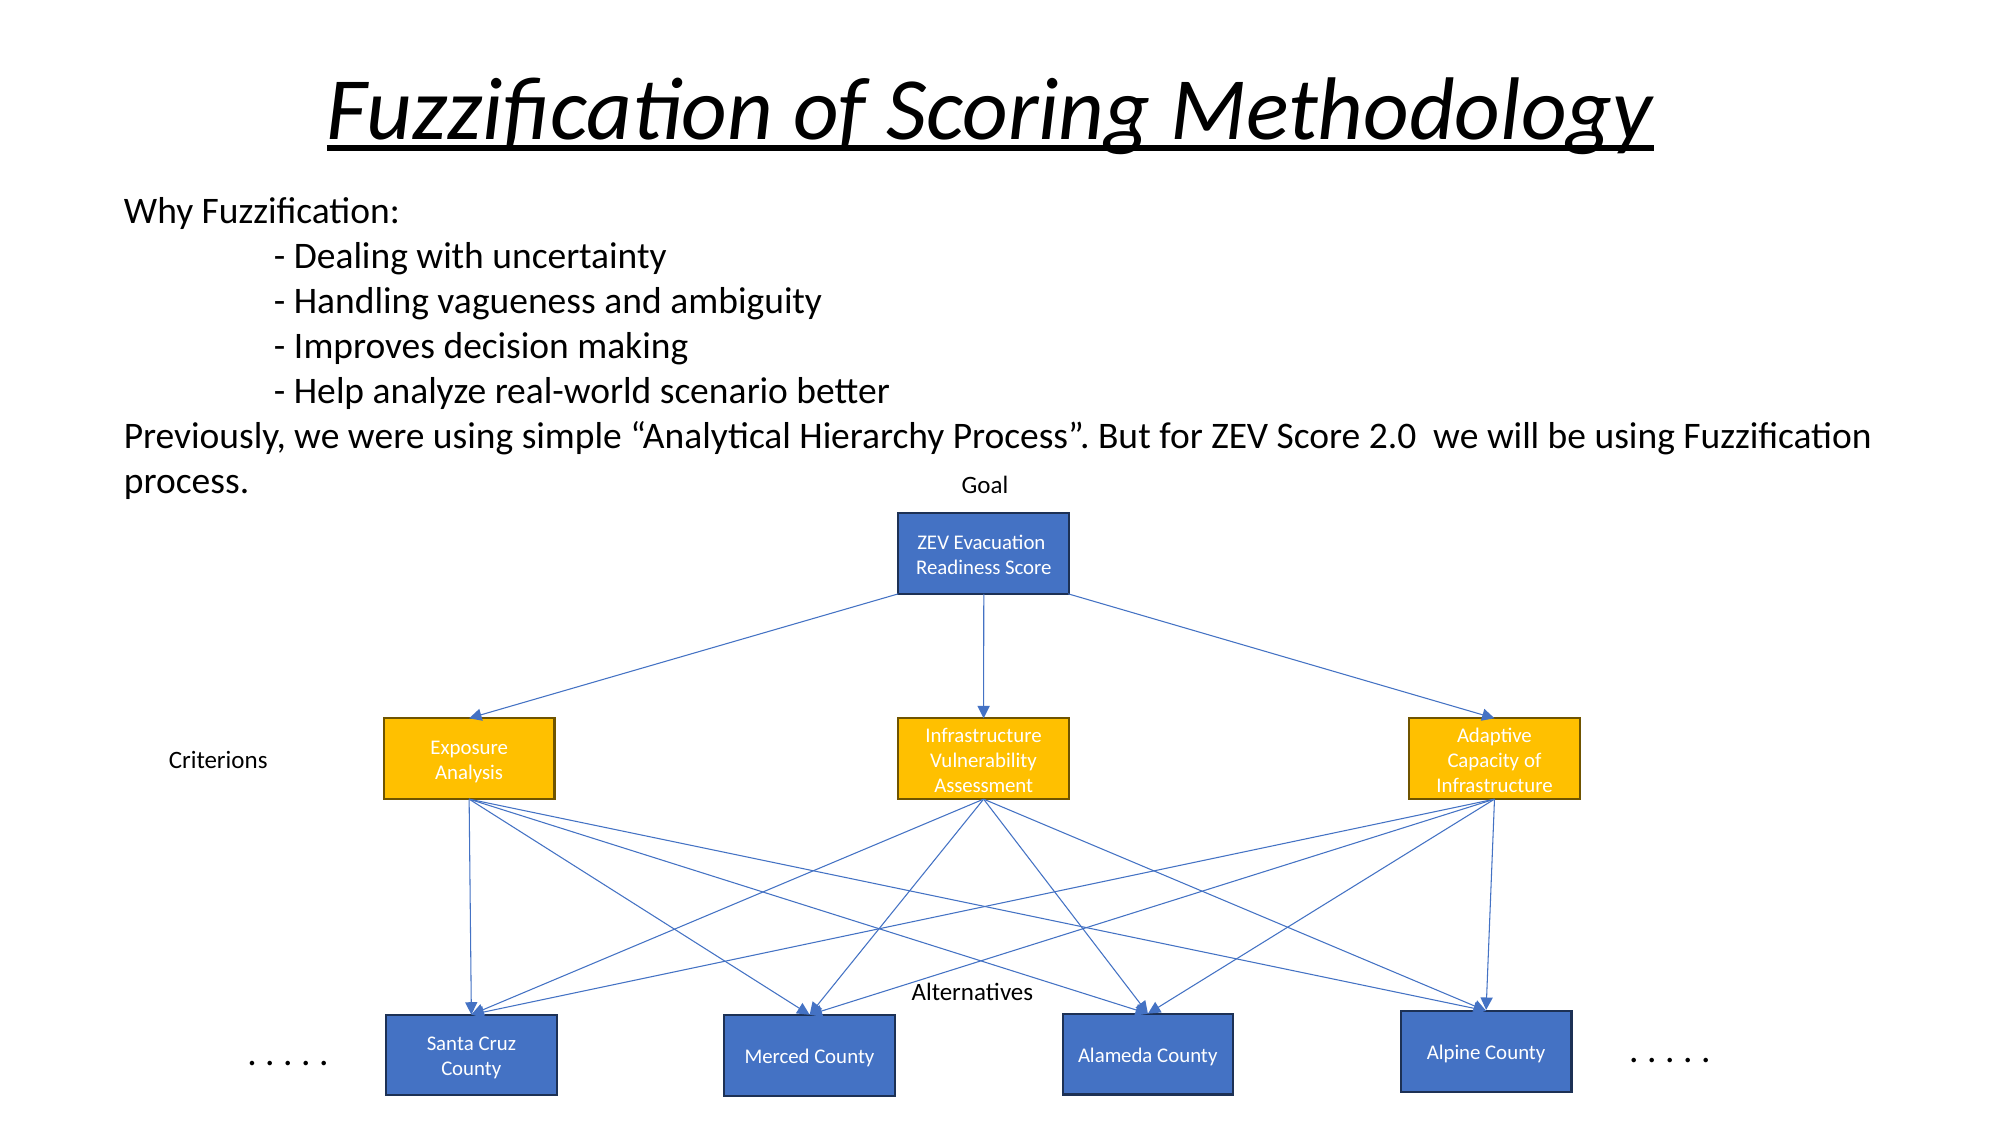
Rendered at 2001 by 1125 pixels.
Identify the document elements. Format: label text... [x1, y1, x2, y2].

text_box Alameda County [1062, 1015, 1234, 1096]
text_box Goal [946, 461, 1024, 506]
text_box Santa Cruz County [385, 1014, 558, 1096]
title Fuzzification of Scoring Methodology [249, 54, 1731, 166]
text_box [983, 799, 1487, 1011]
text_box Merced County [723, 1015, 896, 1097]
text_box Adaptive Capacity of Infrastructure [1408, 717, 1581, 800]
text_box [1147, 1010, 1495, 1014]
text_box Alpine County [1400, 1010, 1573, 1093]
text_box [1486, 799, 1495, 1010]
text_box ZEV Evacuation Readiness Score [897, 512, 1070, 595]
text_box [469, 593, 899, 719]
text_box Why Fuzzification: - Dealing with uncertainty - Handling vagueness and ambiguity - Improves decision making - Help analyze real-world scenario better Previously, we were using simple “Analytical Hierarchy Process”. But for ZEV Score 2.0 we will be using Fuzzification process. [109, 178, 1955, 509]
text_box . . . . . [1614, 1017, 1726, 1078]
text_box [469, 799, 983, 1011]
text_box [1068, 593, 1495, 719]
text_box Exposure Analysis [383, 717, 556, 800]
text_box . . . . . [232, 1020, 344, 1081]
text_box Criterions [154, 736, 283, 781]
text_box Infrastructure Vulnerability Assessment [897, 717, 1070, 799]
